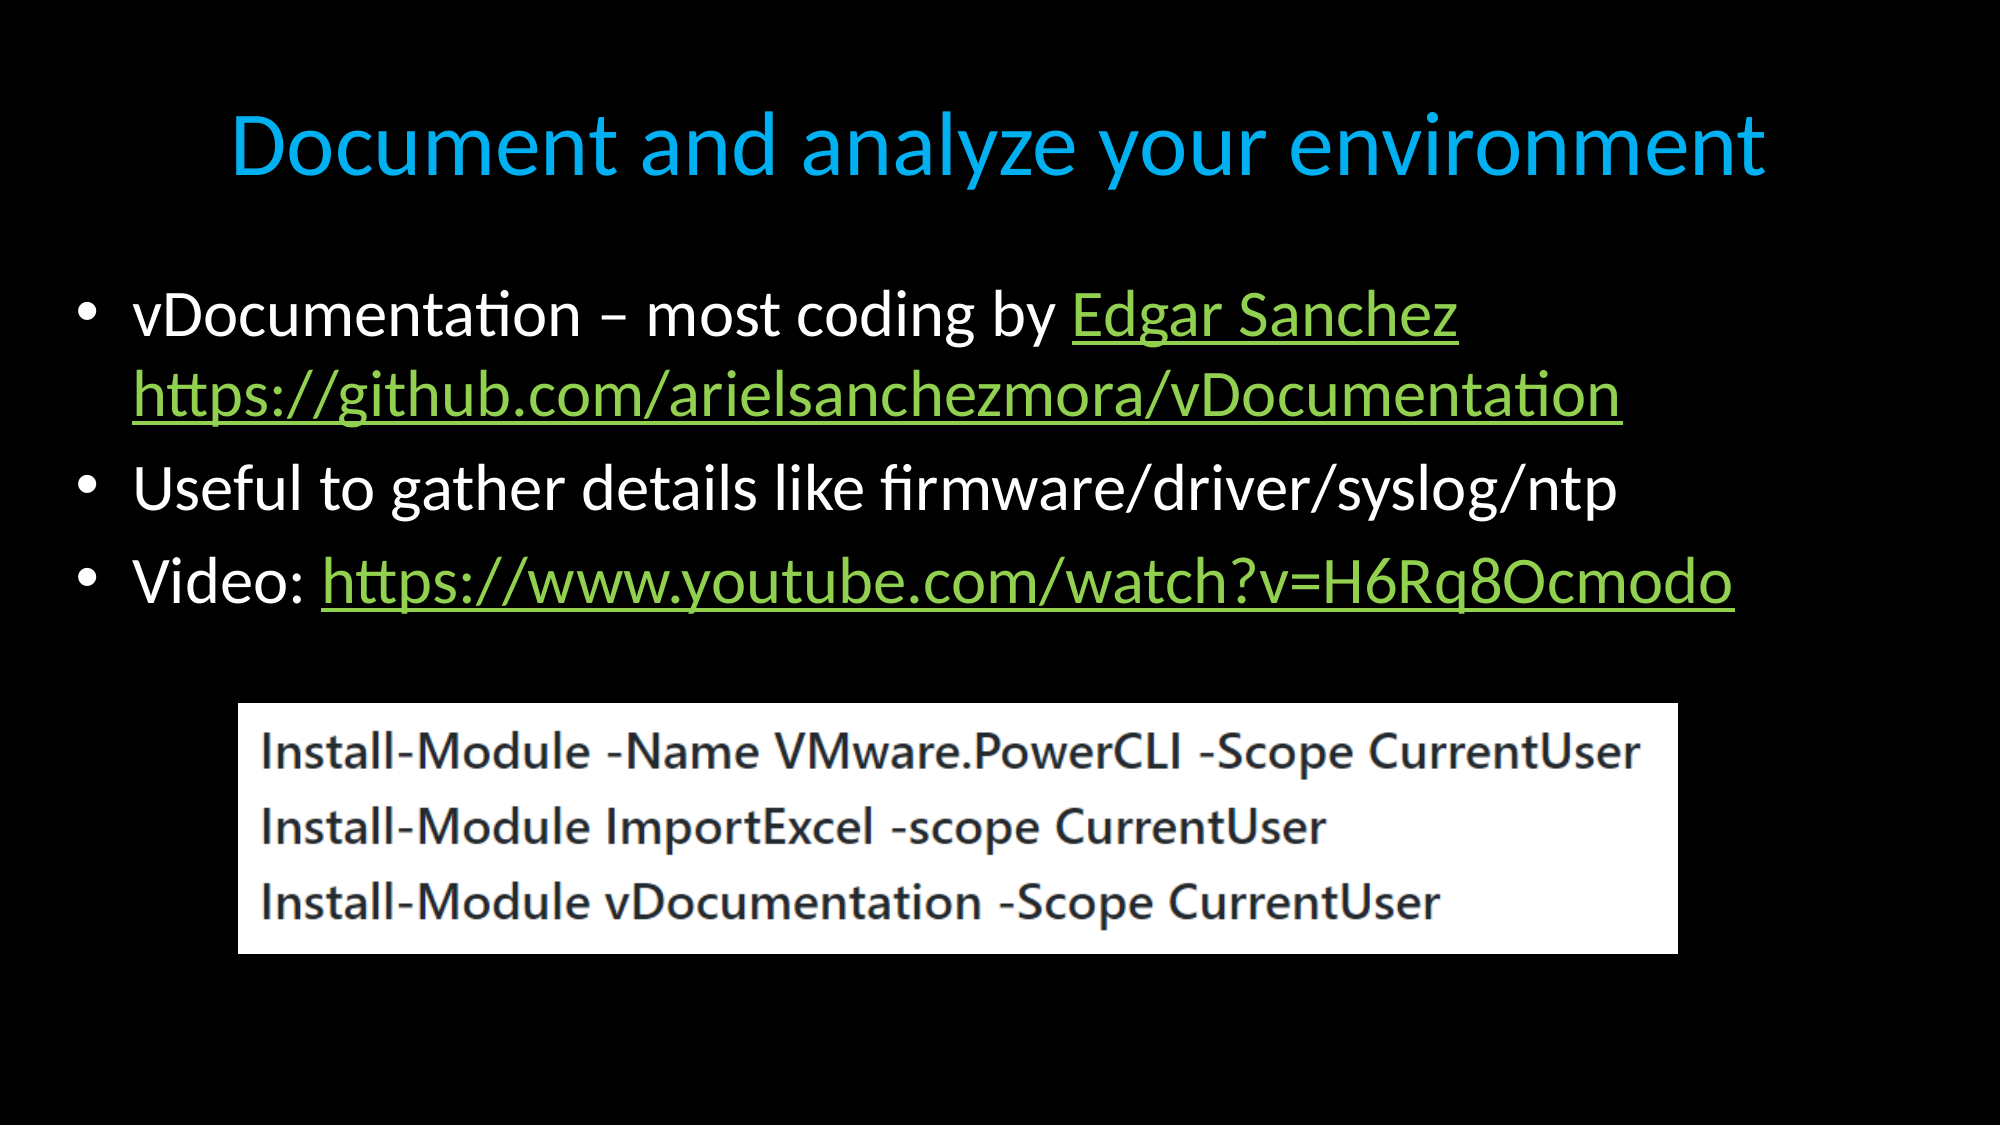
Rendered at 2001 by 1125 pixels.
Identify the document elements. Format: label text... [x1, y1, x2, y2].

title Document and analyze your environment [99, 45, 1900, 233]
picture [237, 703, 1678, 955]
list vDocumentation – most coding by Edgar Sanchez https://github.com/arielsanchezmora/vDocumentation Useful to gather details like firmware/driver/syslog/ntp Video: https://www.youtube.com/watch?v=H6Rq8Ocmodo [60, 262, 1961, 1005]
